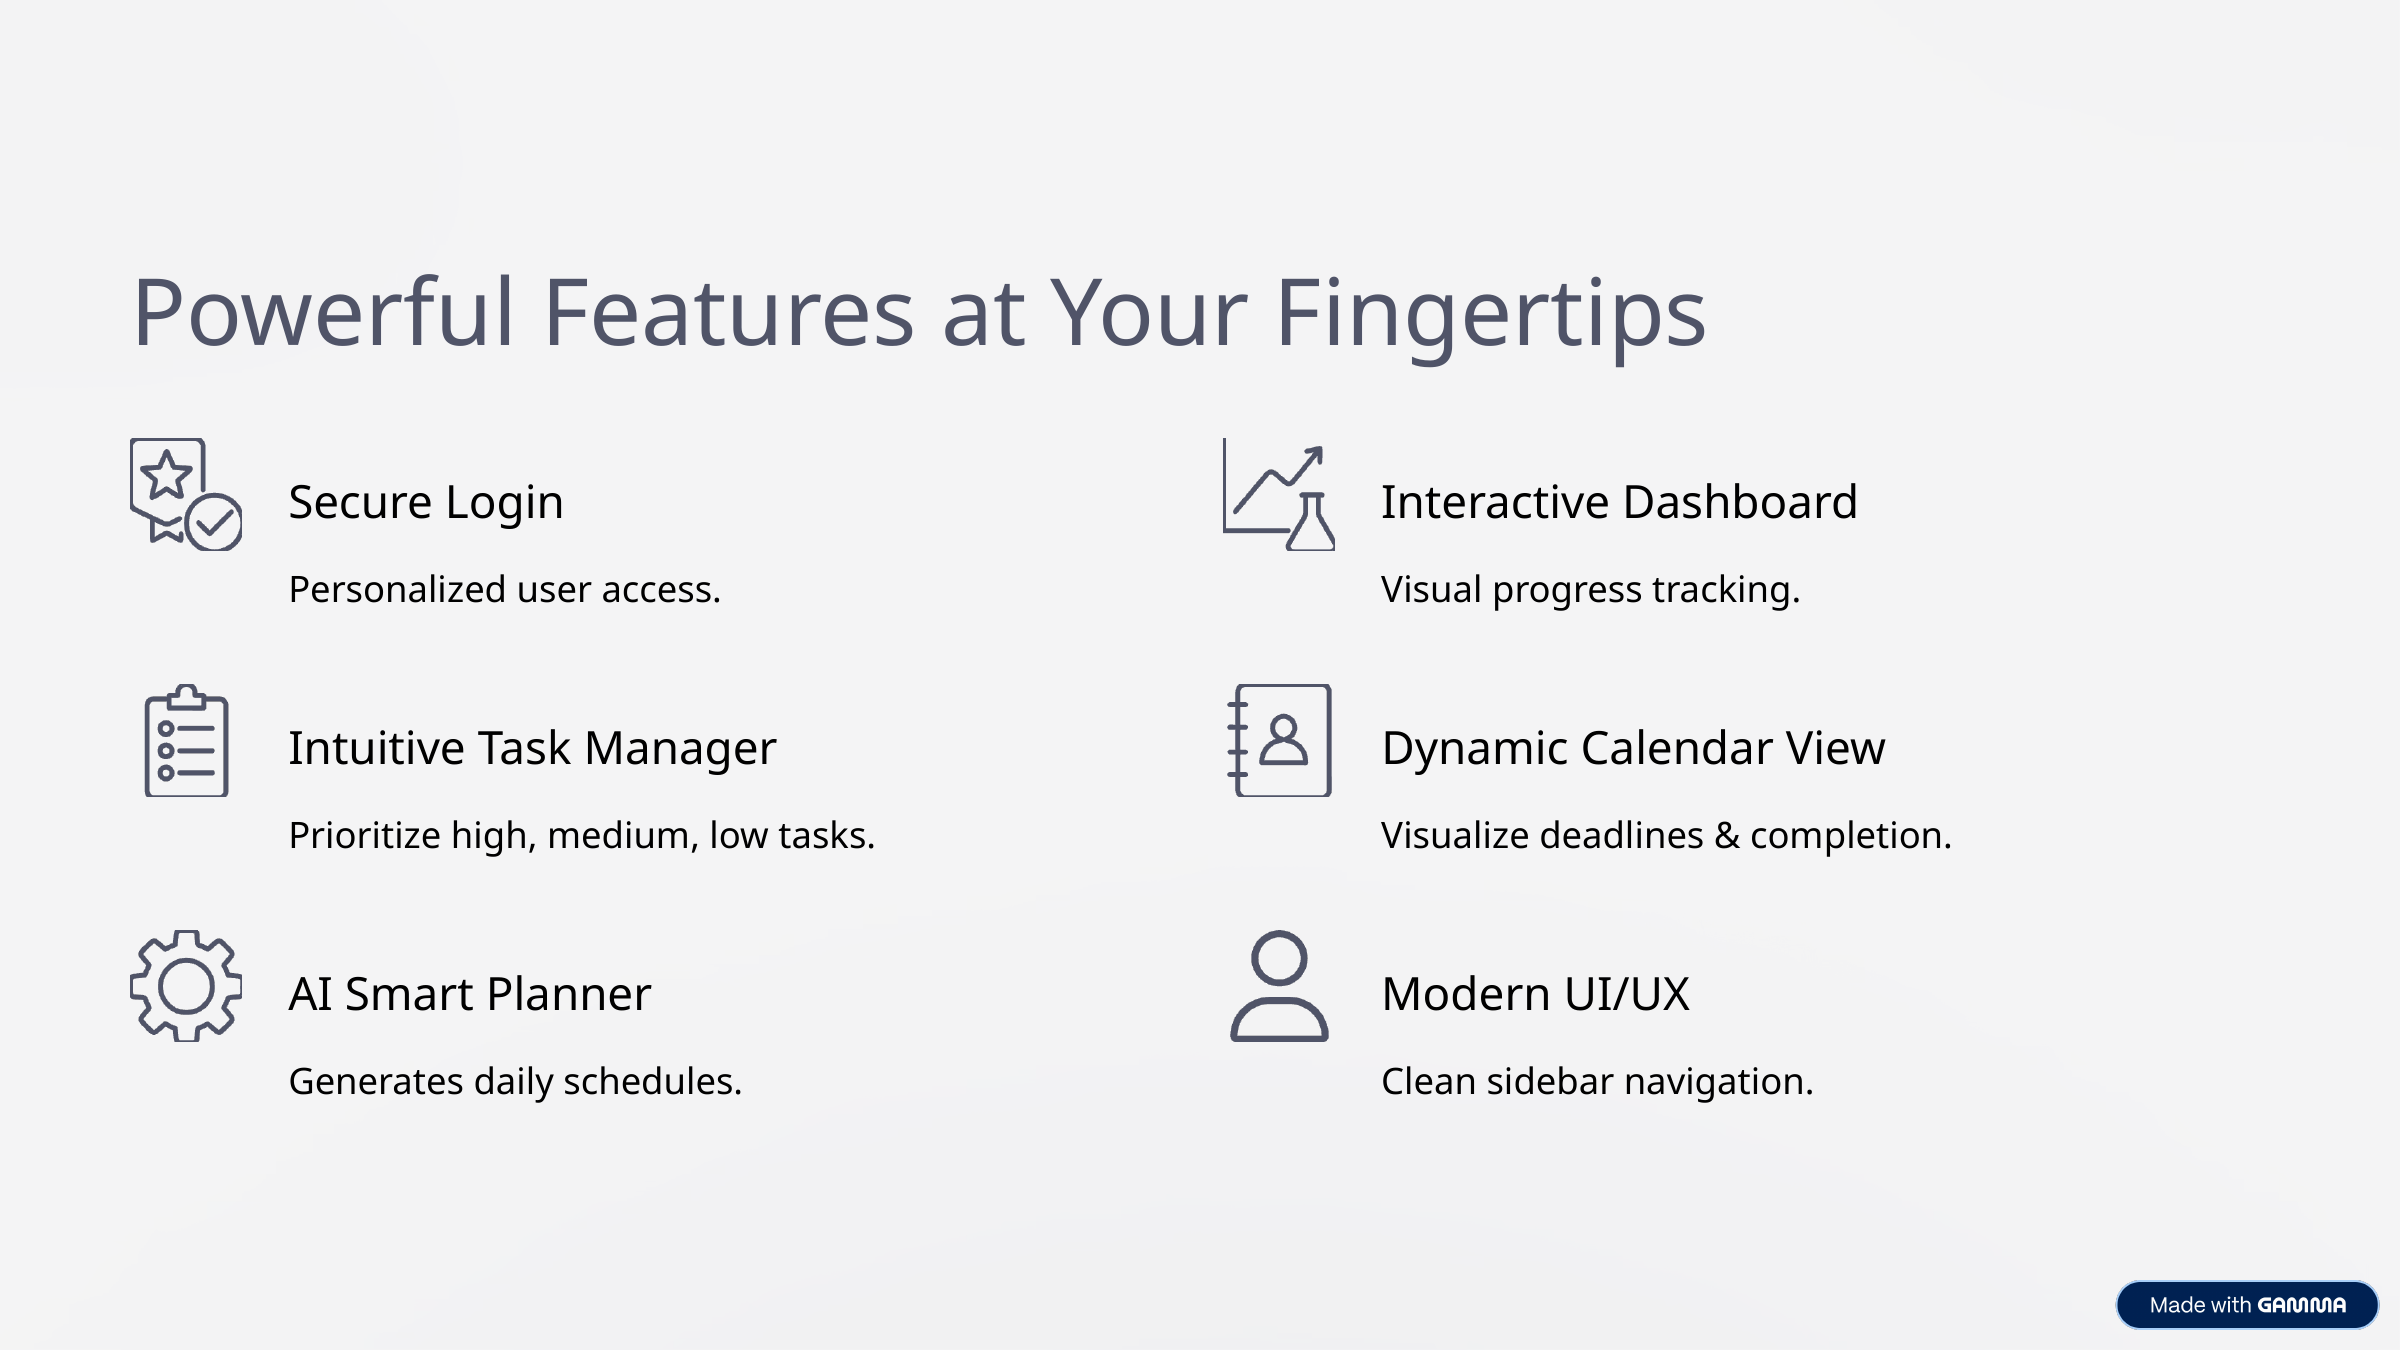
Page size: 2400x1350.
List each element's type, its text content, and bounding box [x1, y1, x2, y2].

text_box Personalized user access. [288, 550, 1177, 611]
text_box Clean sidebar navigation. [1381, 1042, 2270, 1102]
text_box Intuitive Task Manager [288, 715, 779, 775]
picture [1223, 684, 1335, 797]
picture [130, 684, 242, 797]
text_box Generates daily schedules. [288, 1042, 1177, 1102]
picture [1223, 930, 1335, 1042]
picture [130, 930, 242, 1042]
text_box Visual progress tracking. [1381, 550, 2270, 611]
text_box Interactive Dashboard [1381, 470, 1865, 529]
text_box Powerful Features at Your Fingertips [130, 248, 1716, 365]
text_box AI Smart Planner [288, 961, 754, 1020]
text_box Prioritize high, medium, low tasks. [288, 796, 1177, 856]
text_box Secure Login [288, 470, 754, 529]
text_box Modern UI/UX [1381, 961, 1847, 1020]
picture [2106, 1271, 2389, 1339]
picture [1223, 438, 1335, 551]
text_box Visualize deadlines & completion. [1381, 796, 2270, 856]
text_box Dynamic Calendar View [1381, 715, 1903, 775]
picture [130, 438, 242, 551]
